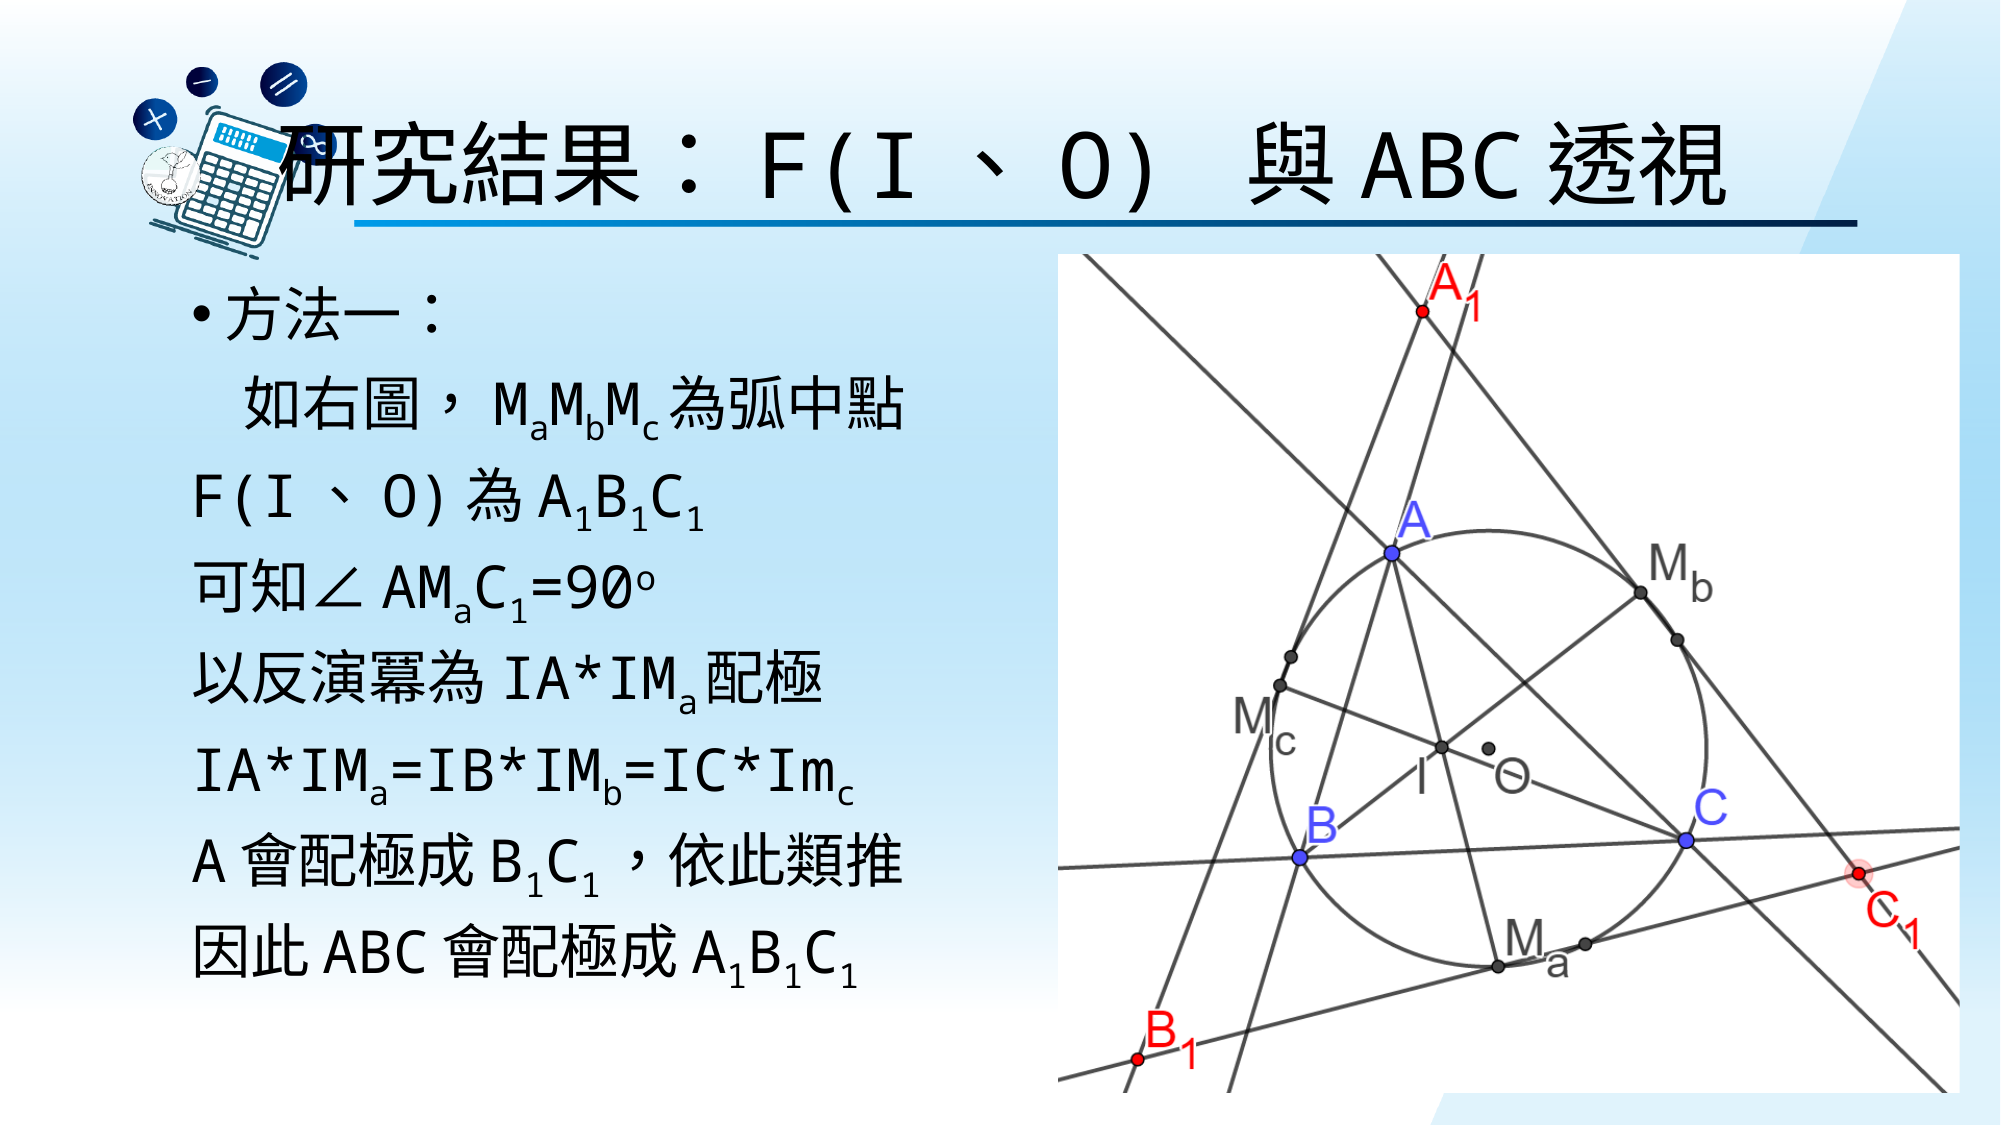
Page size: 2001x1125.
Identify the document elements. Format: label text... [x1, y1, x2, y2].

picture [0, 0, 2001, 1125]
list 方法一： 如右圖，MaMbMc為弧中點 F(I、O)為A1B1C1 可知∠AMaC1=90o 以反演冪為IA*IMa配極 IA*IMa=IB*IMb=IC*Imc A會配極成B1C1，依此類推 因此ABC會配極成A1B1C1 [176, 277, 1020, 1002]
title 研究結果：F(I、O) 與ABC透視 [137, 59, 1863, 278]
